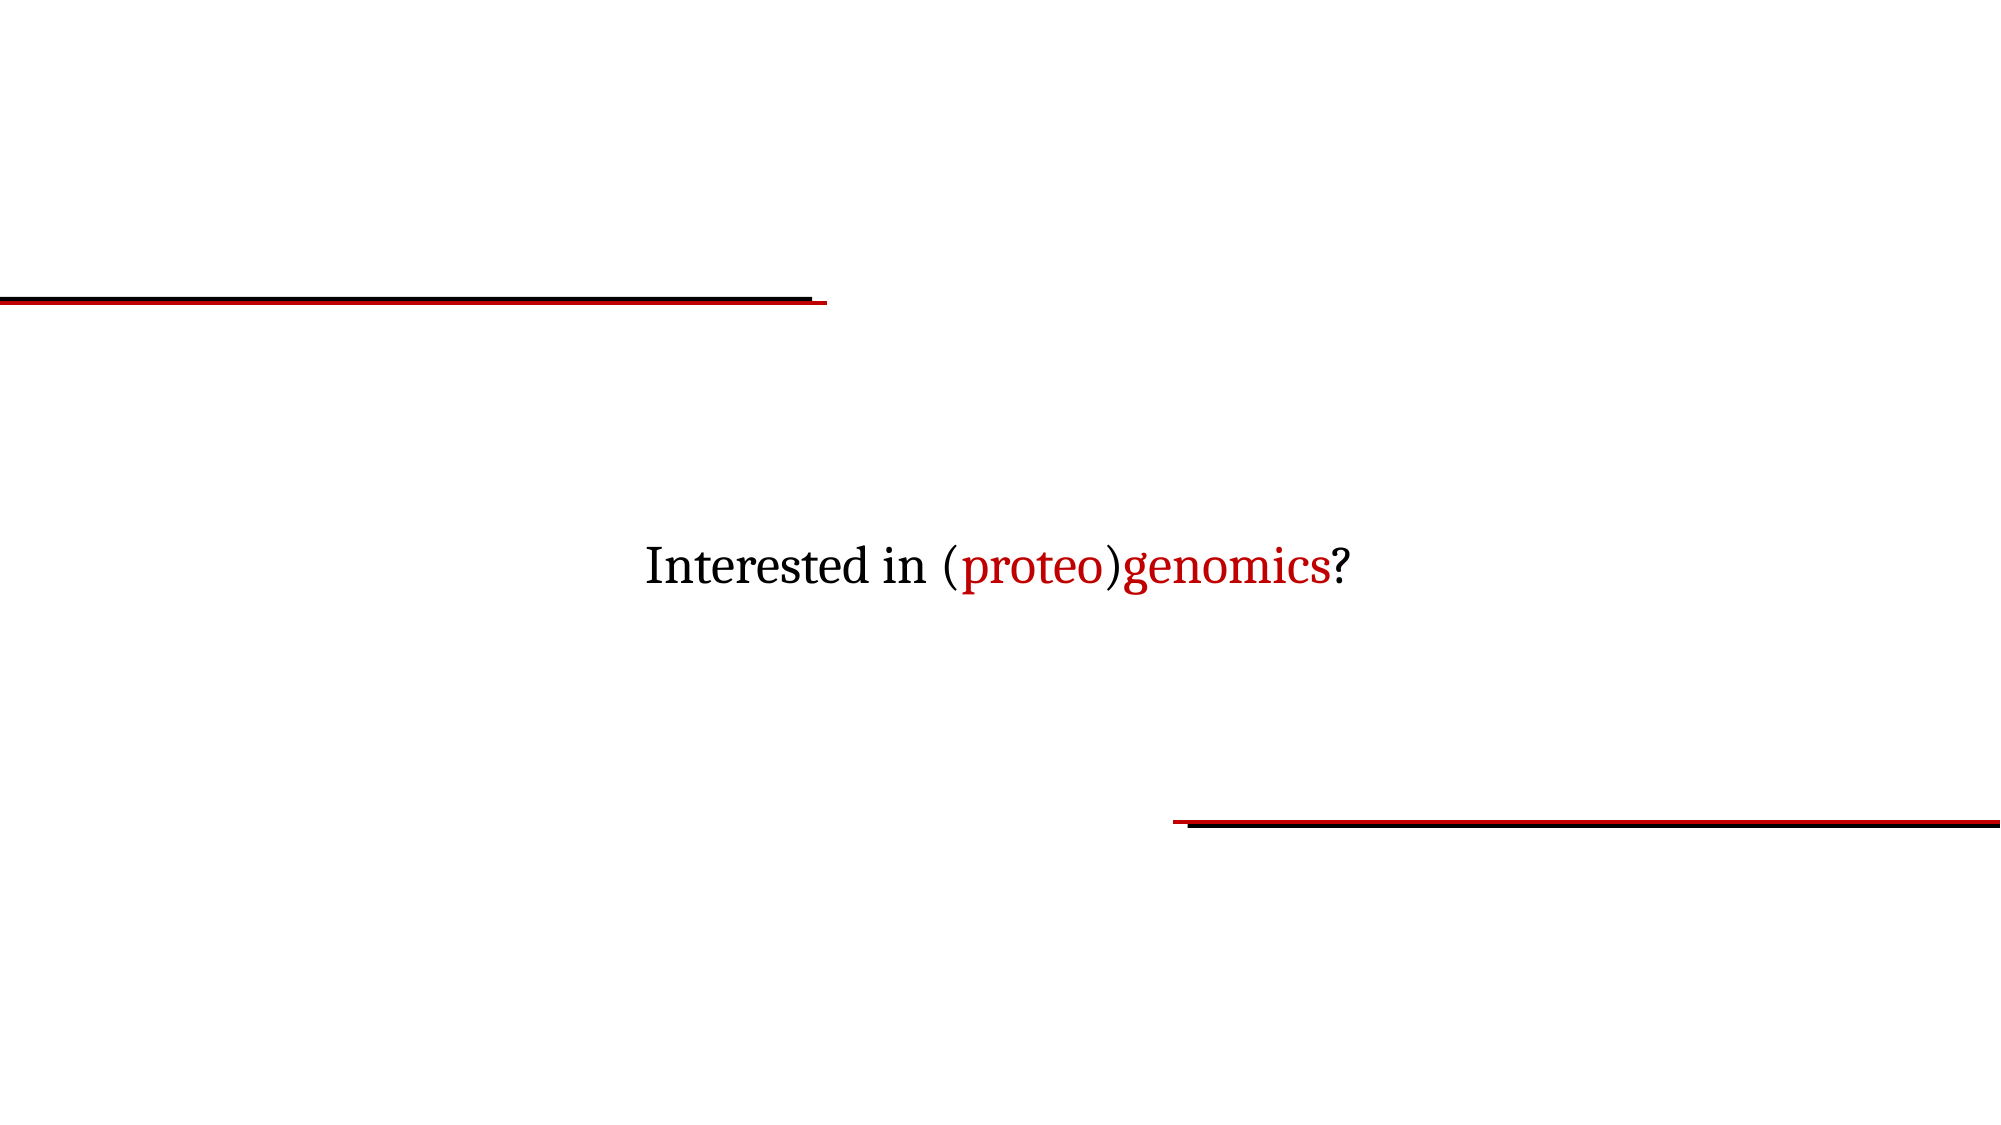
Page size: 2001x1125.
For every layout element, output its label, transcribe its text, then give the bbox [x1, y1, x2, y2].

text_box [1172, 821, 2000, 829]
text_box Interested in (proteo)genomics? [630, 522, 1370, 602]
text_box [0, 296, 827, 304]
